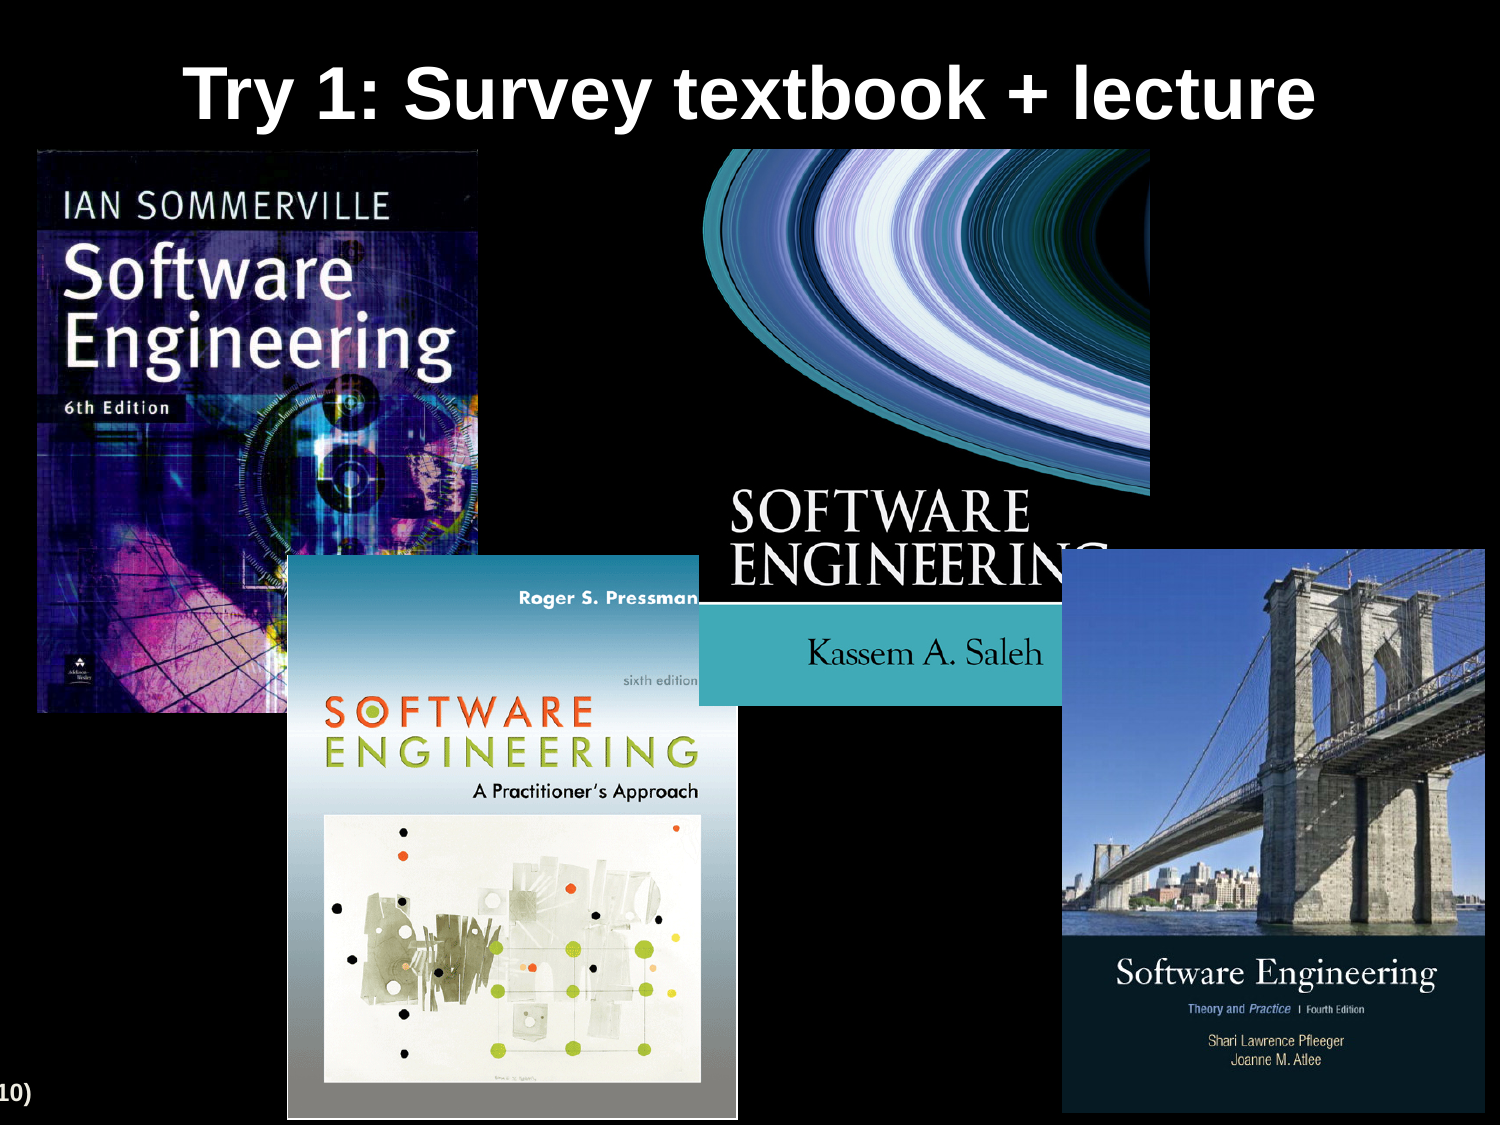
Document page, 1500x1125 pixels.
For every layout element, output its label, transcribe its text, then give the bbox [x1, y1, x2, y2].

title Try 1: Survey textbook + lecture [0, 24, 1500, 166]
picture [37, 149, 1485, 1120]
